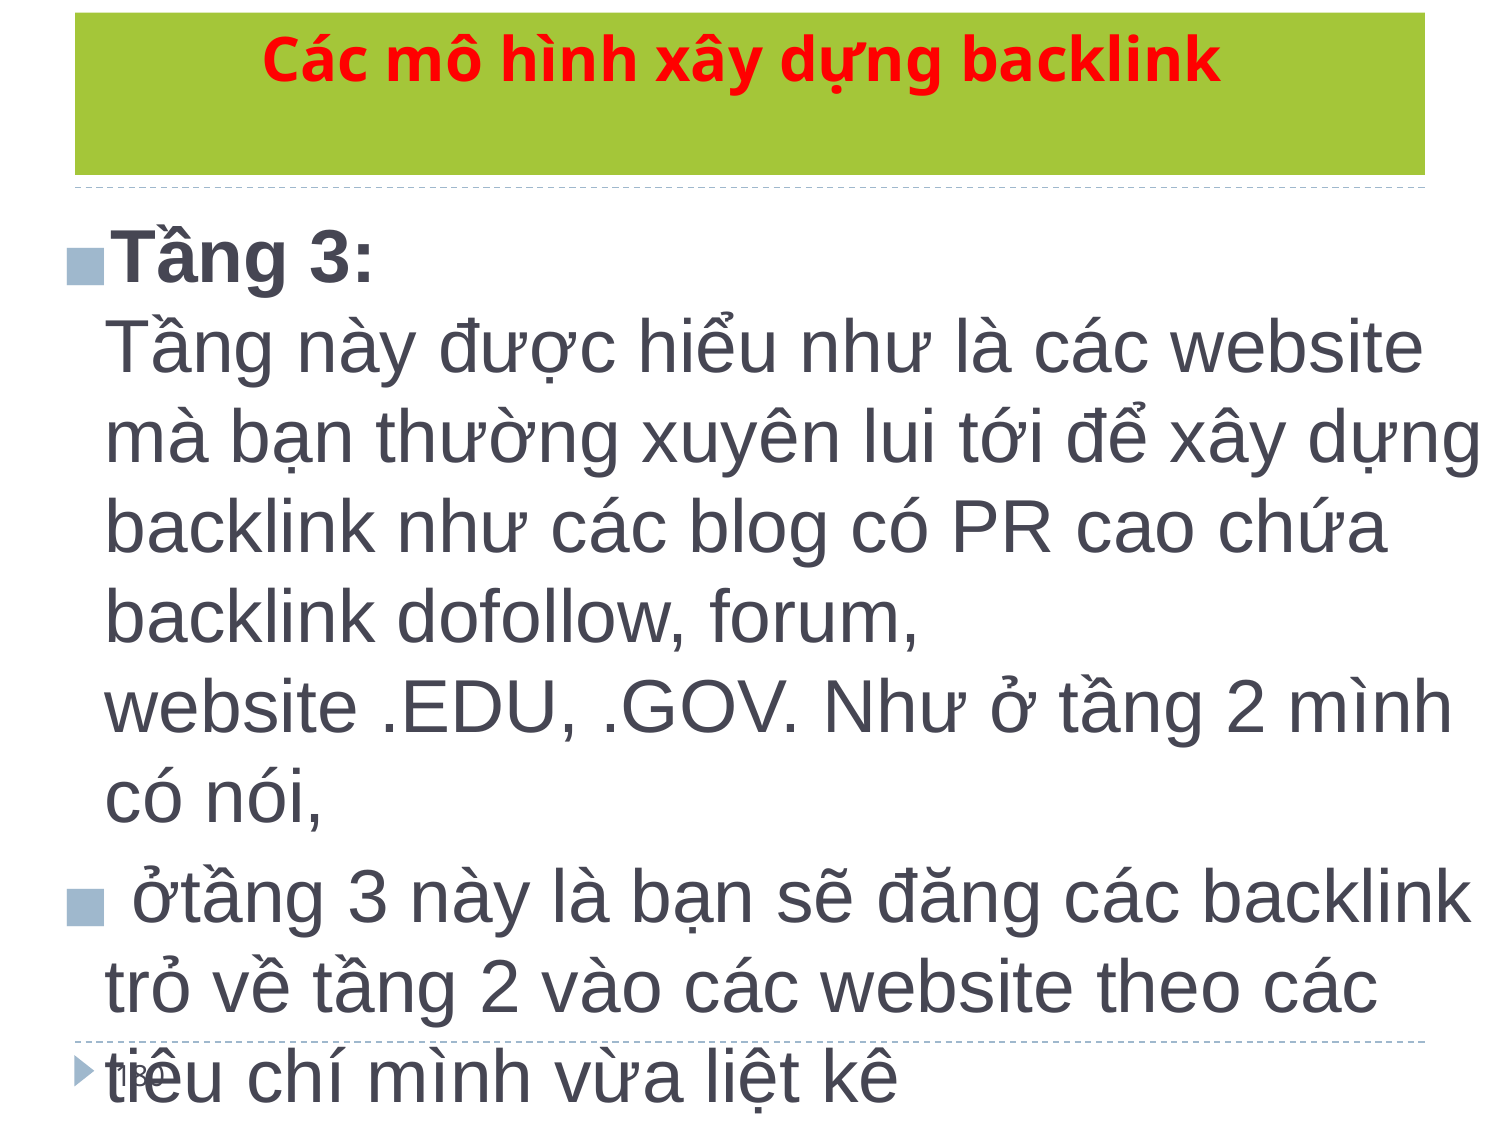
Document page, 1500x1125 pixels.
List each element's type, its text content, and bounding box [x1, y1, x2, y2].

slide_number 180 [99, 1050, 425, 1110]
list Tầng 3: Tầng này được hiểu như là các website mà bạn thường xuyên lui tới để xây dựng backlink như các blog có PR cao chứa backlink dofollow, forum, website .EDU, .GOV. Như ở tầng 2 mình có nói, ởtầng 3 này là bạn sẽ đăng các backlink trỏ về tầng 2 vào các website theo các tiêu chí mình vừa liệt kê [0, 200, 1500, 1010]
title Các mô hình xây dựng backlink [75, 12, 1425, 175]
